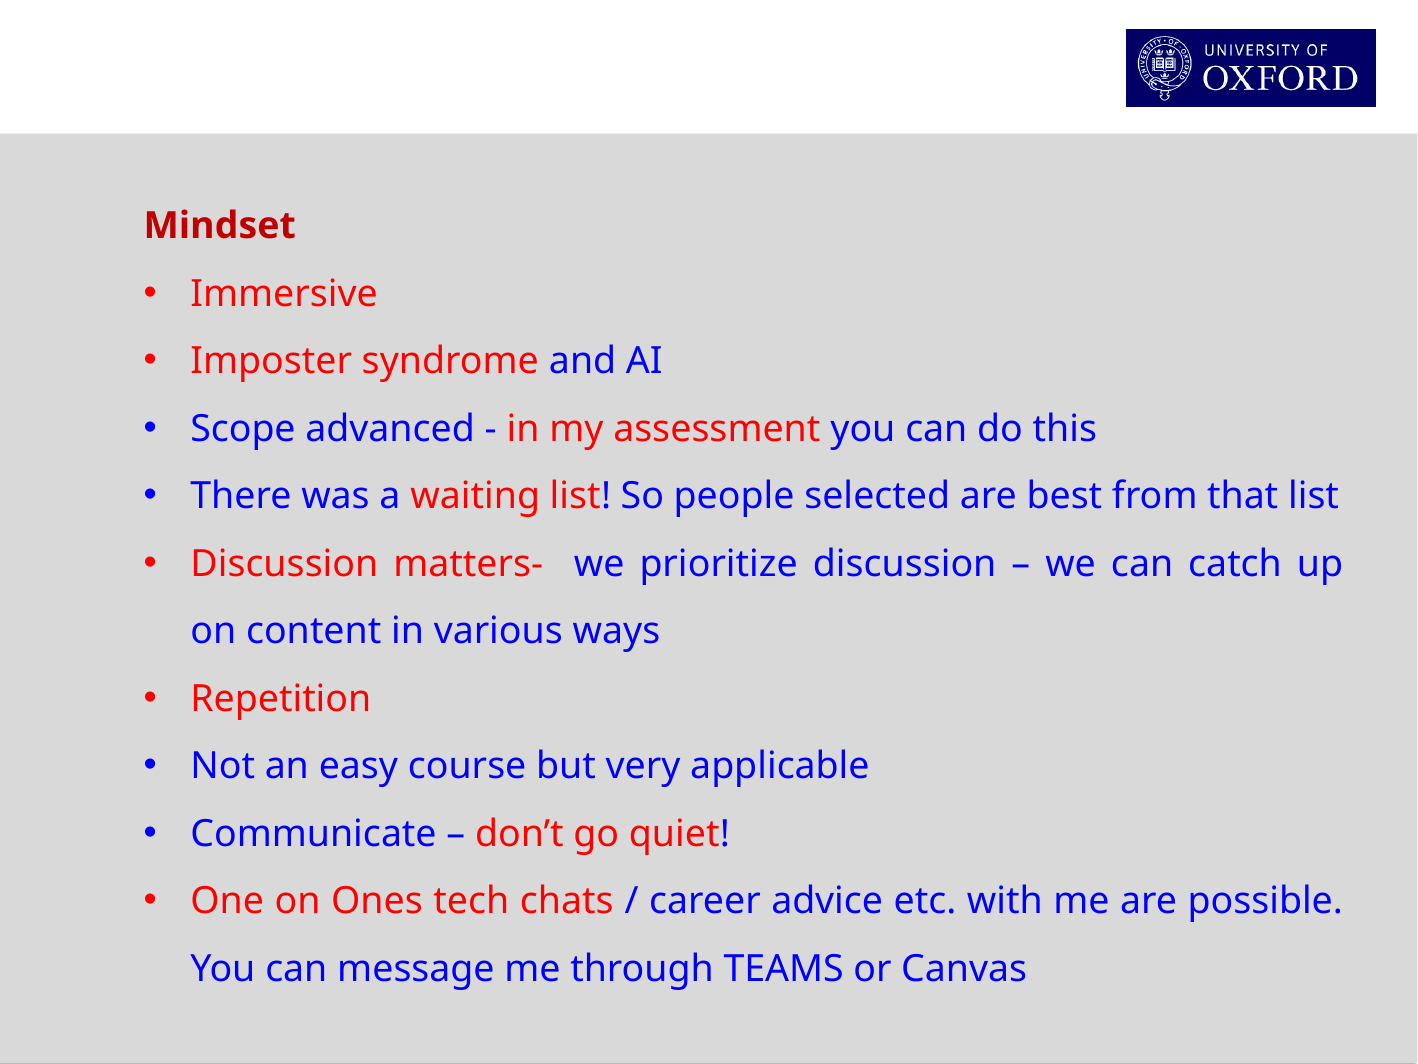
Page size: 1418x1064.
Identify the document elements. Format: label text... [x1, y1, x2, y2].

picture [1126, 29, 1376, 107]
text_box Mindset Immersive Imposter syndrome and AI Scope advanced - in my assessment you can do this There was a waiting list! So people selected are best from that list Discussion matters- we prioritize discussion – we can catch up on content in various ways Repetition Not an easy course but very applicable Communicate – don’t go quiet! One on Ones tech chats / career advice etc. with me are possible. You can message me through TEAMS or Canvas [128, 171, 1359, 1064]
